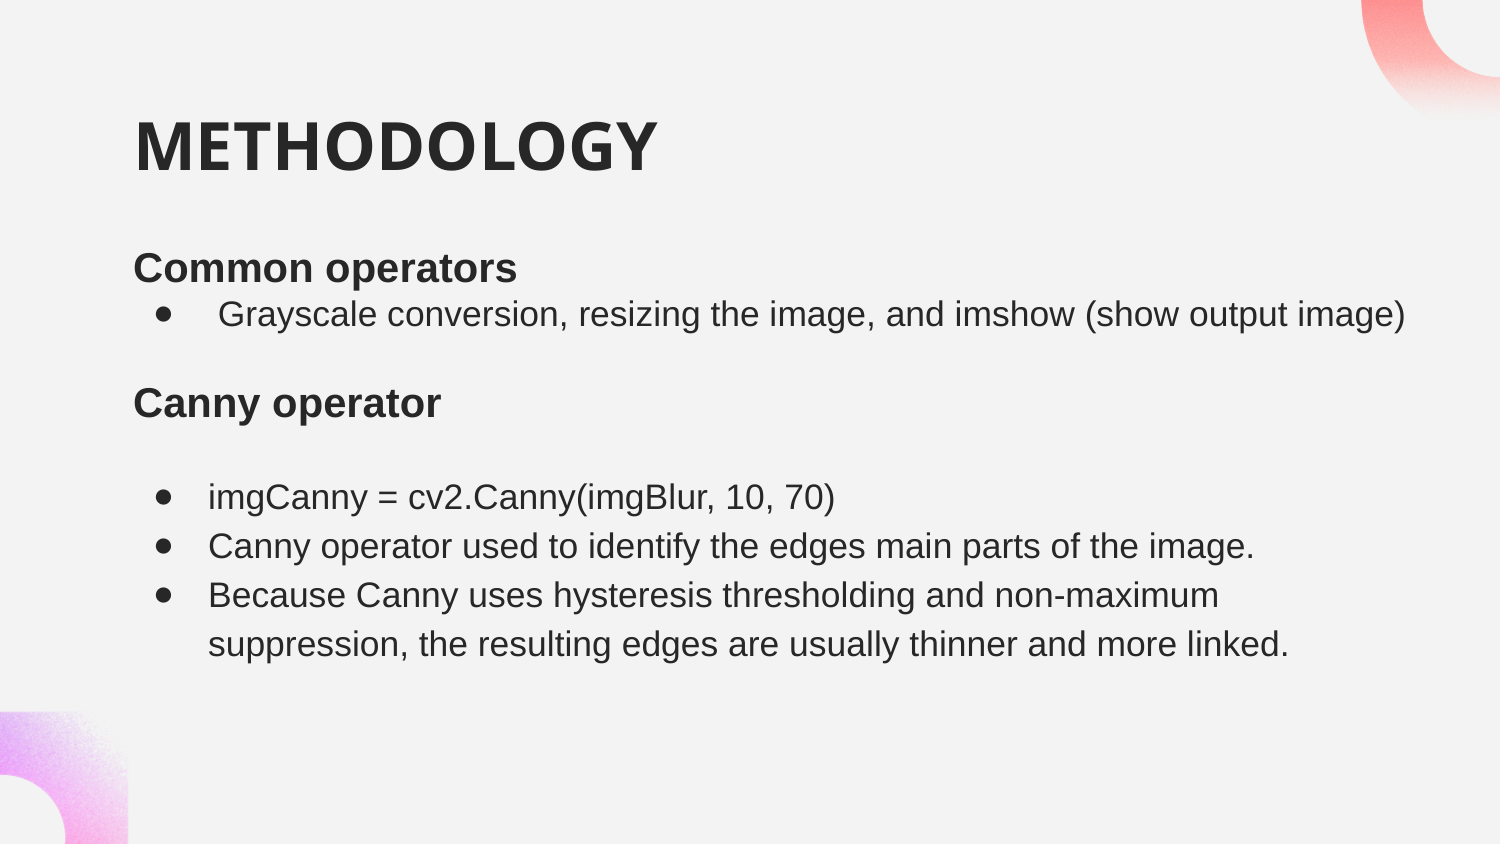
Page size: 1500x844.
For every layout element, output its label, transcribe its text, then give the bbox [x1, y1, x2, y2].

picture [0, 665, 153, 844]
picture [1337, 0, 1500, 180]
title METHODOLOGY [118, 88, 1382, 183]
subtitle Common operators Grayscale conversion, resizing the image, and imshow (show output image) Canny operator imgCanny = cv2.Canny(imgBlur, 10, 70) Canny operator used to identify the edges main parts of the image. Because Canny uses hysteresis thresholding and non-maximum suppression, the resulting edges are usually thinner and more linked. [118, 234, 1435, 729]
